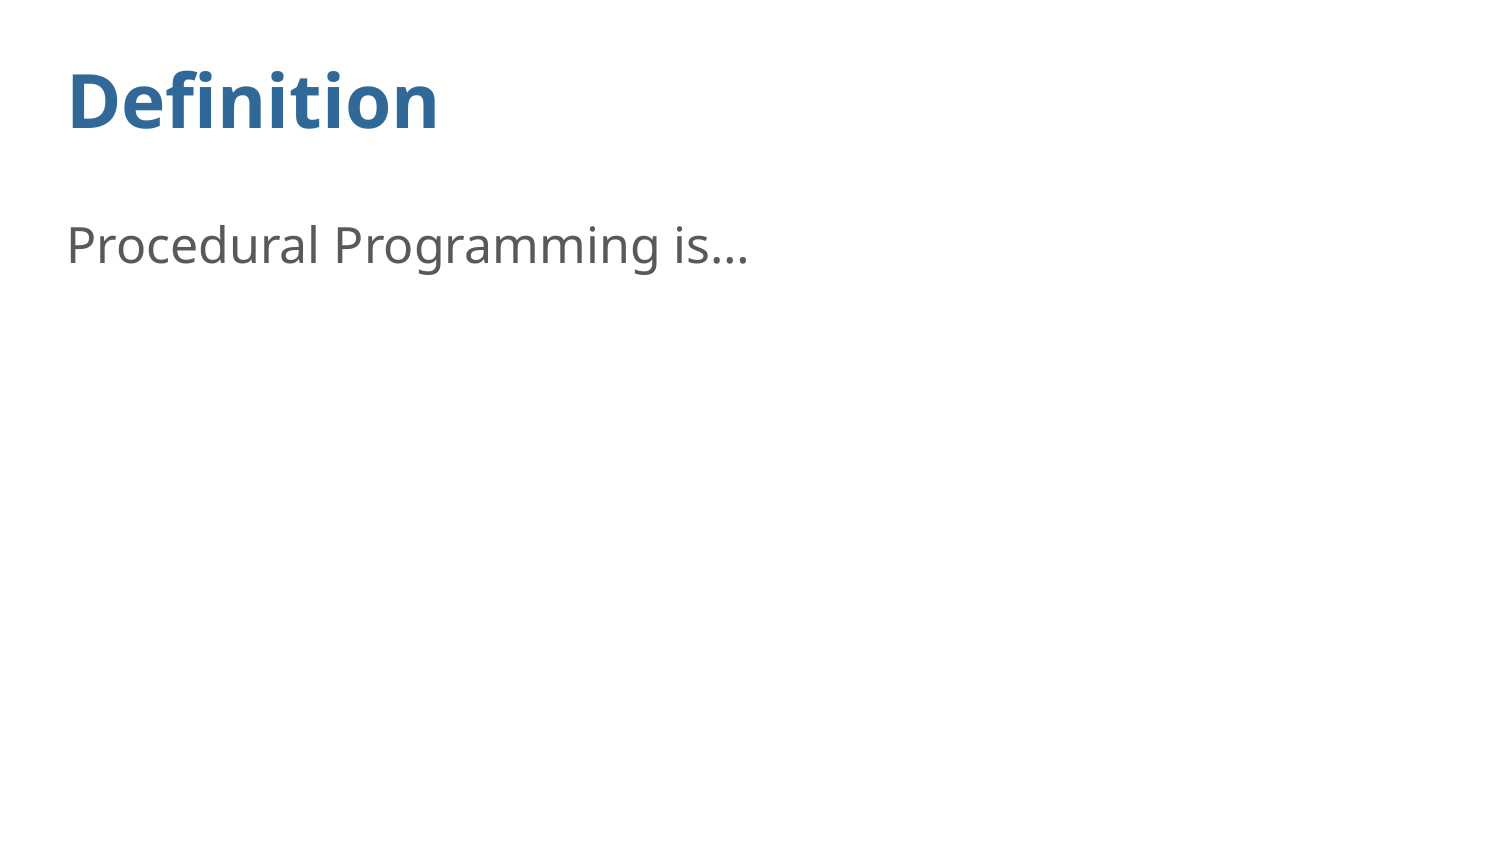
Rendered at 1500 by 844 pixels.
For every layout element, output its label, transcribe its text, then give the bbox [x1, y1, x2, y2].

list Procedural Programming is… [51, 189, 770, 750]
title Definition [51, 38, 1449, 167]
